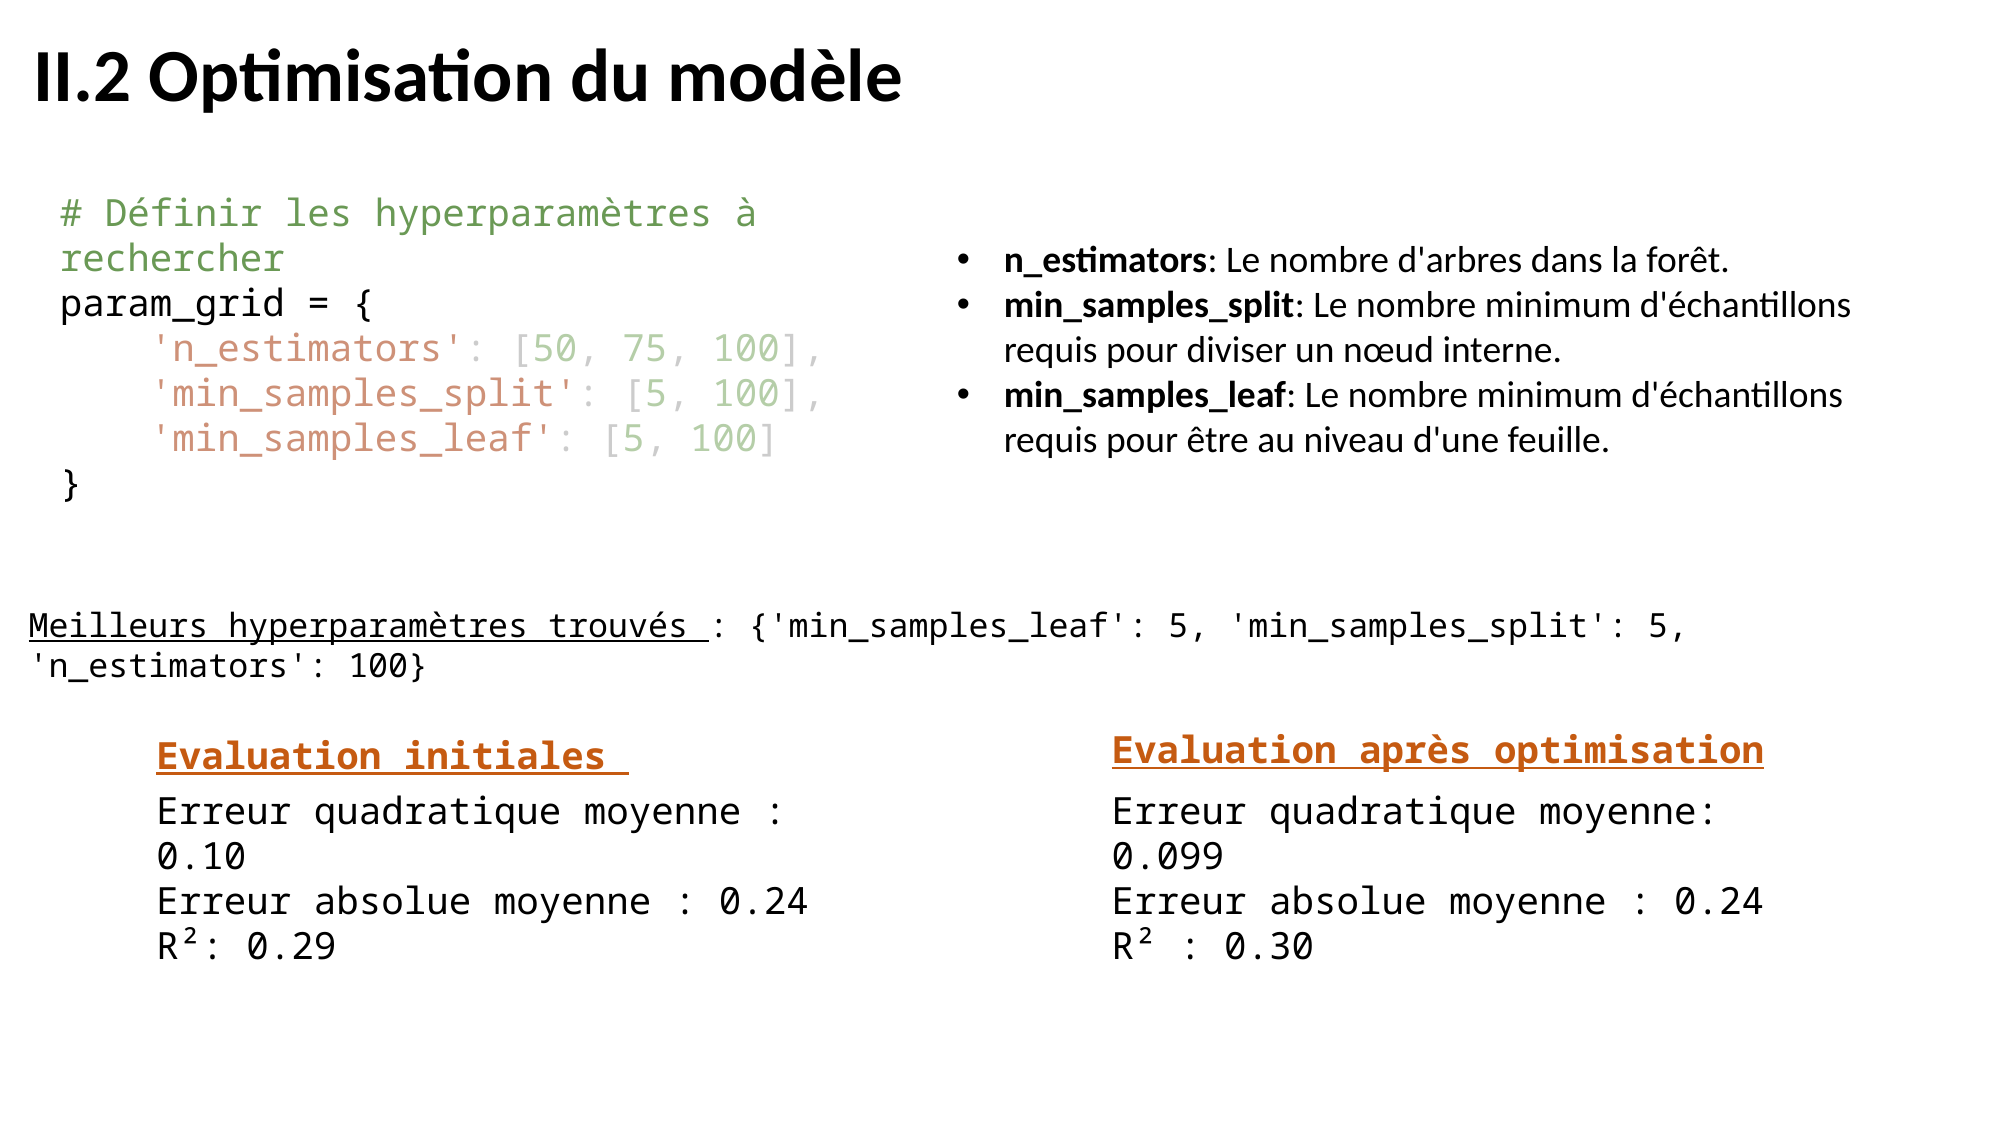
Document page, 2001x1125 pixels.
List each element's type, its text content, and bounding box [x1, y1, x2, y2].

text_box Evaluation initiales [141, 724, 859, 785]
text_box Evaluation après optimisation [1096, 718, 1814, 779]
text_box Meilleurs hyperparamètres trouvés : {'min_samples_leaf': 5, 'min_samples_split': 5, 'n_estimators': 100} [13, 596, 1980, 692]
text_box Erreur quadratique moyenne: 0.099 Erreur absolue moyenne : 0.24 R² : 0.30 [1096, 779, 1814, 975]
text_box # Définir les hyperparamètres à rechercher param_grid = { 'n_estimators': [50, 75, 100], 'min_samples_split': [5, 100], 'min_samples_leaf': [5, 100] } [44, 181, 956, 512]
text_box n_estimators: Le nombre d'arbres dans la forêt. min_samples_split: Le nombre minimum d'échantillons requis pour diviser un nœud interne. min_samples_leaf: Le nombre minimum d'échantillons requis pour être au niveau d'une feuille. [941, 228, 1926, 468]
text_box II.2 Optimisation du modèle [19, 19, 919, 125]
text_box Erreur quadratique moyenne : 0.10 Erreur absolue moyenne : 0.24 R²: 0.29 [141, 785, 859, 975]
